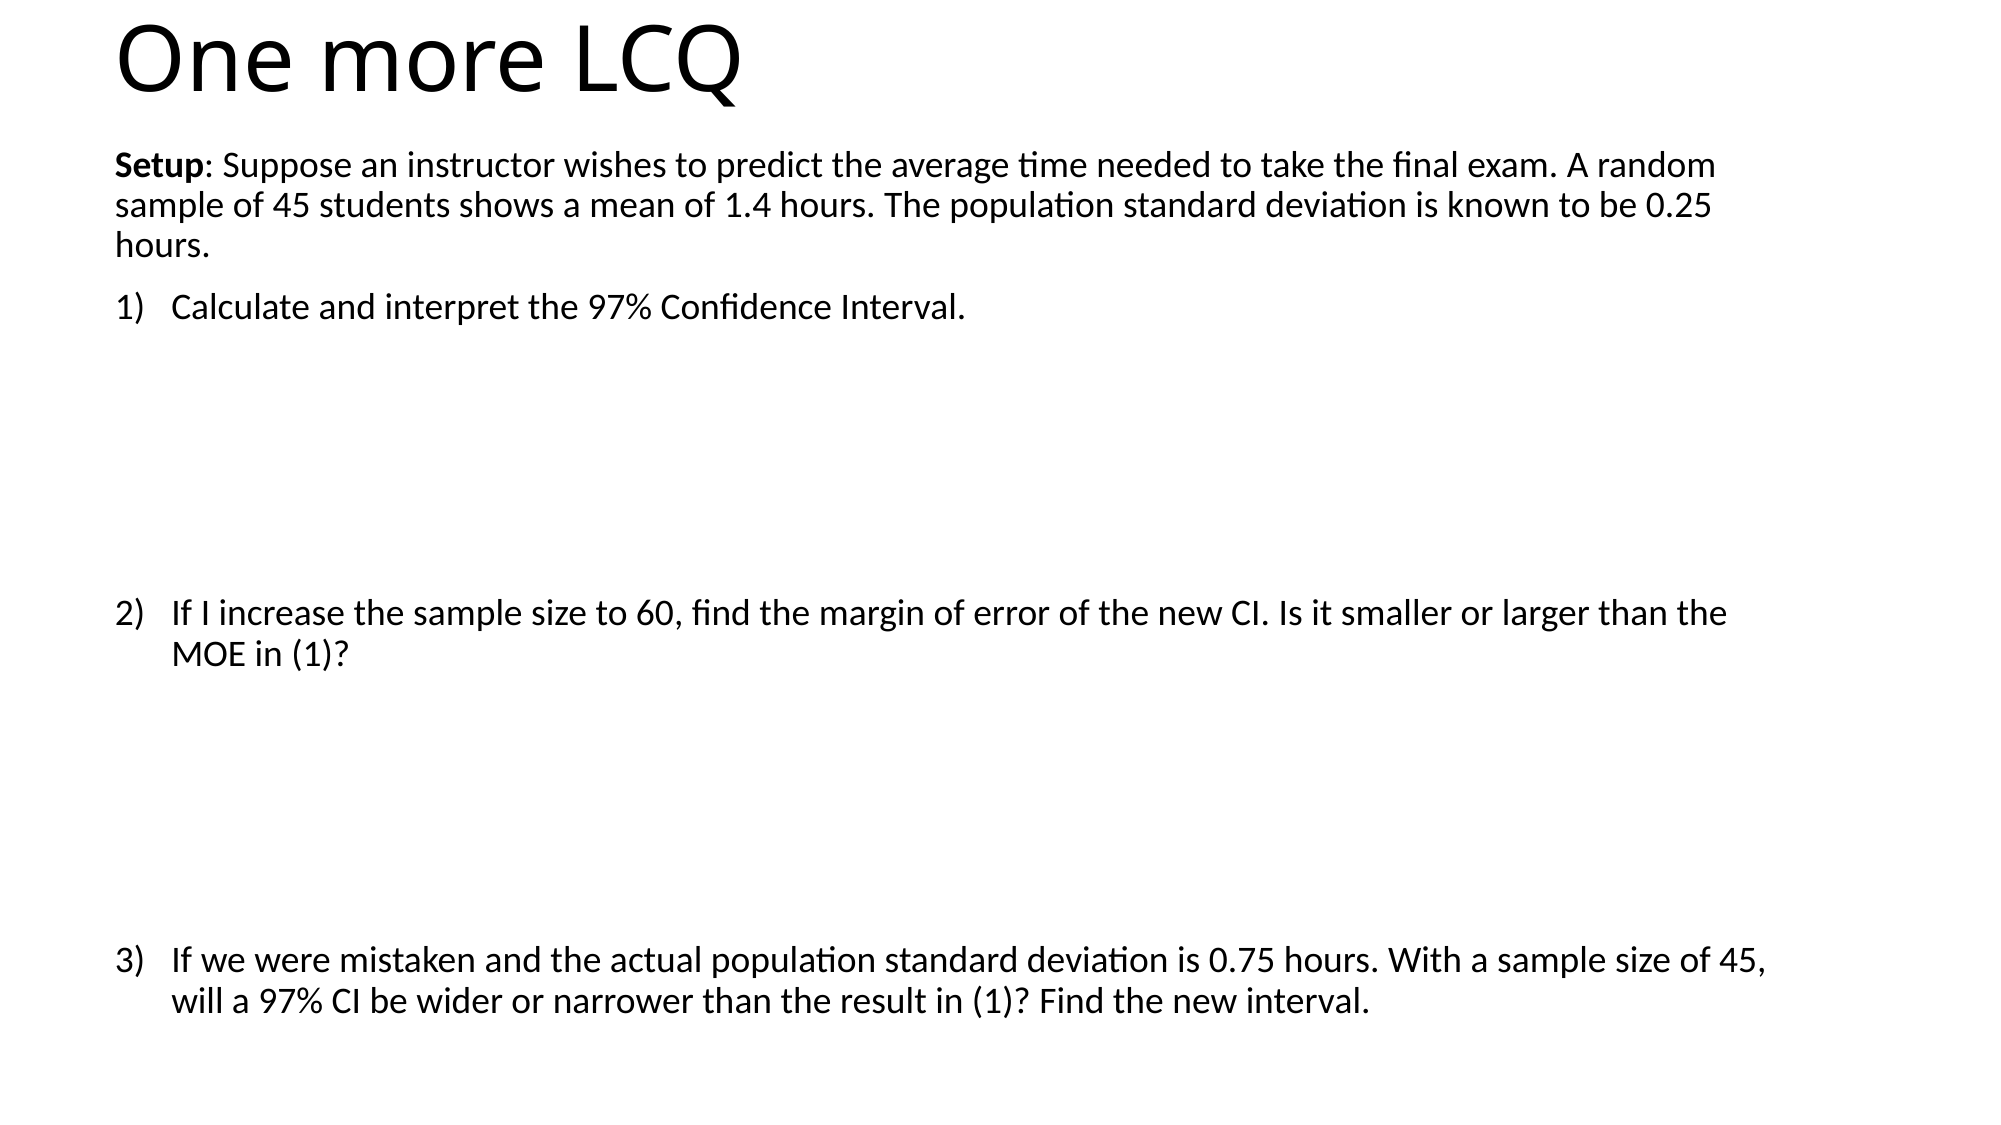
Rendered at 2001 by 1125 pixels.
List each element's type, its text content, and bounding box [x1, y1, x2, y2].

title One more LCQ [99, 0, 1825, 137]
list Setup: Suppose an instructor wishes to predict the average time needed to take the final exam. A random sample of 45 students shows a mean of 1.4 hours. The population standard deviation is known to be 0.25 hours. Calculate and interpret the 97% Confidence Interval. If I increase the sample size to 60, find the margin of error of the new CI. Is it smaller or larger than the MOE in (1)? If we were mistaken and the actual population standard deviation is 0.75 hours. With a sample size of 45, will a 97% CI be wider or narrower than the result in (1)? Find the new interval. [99, 137, 1825, 1090]
